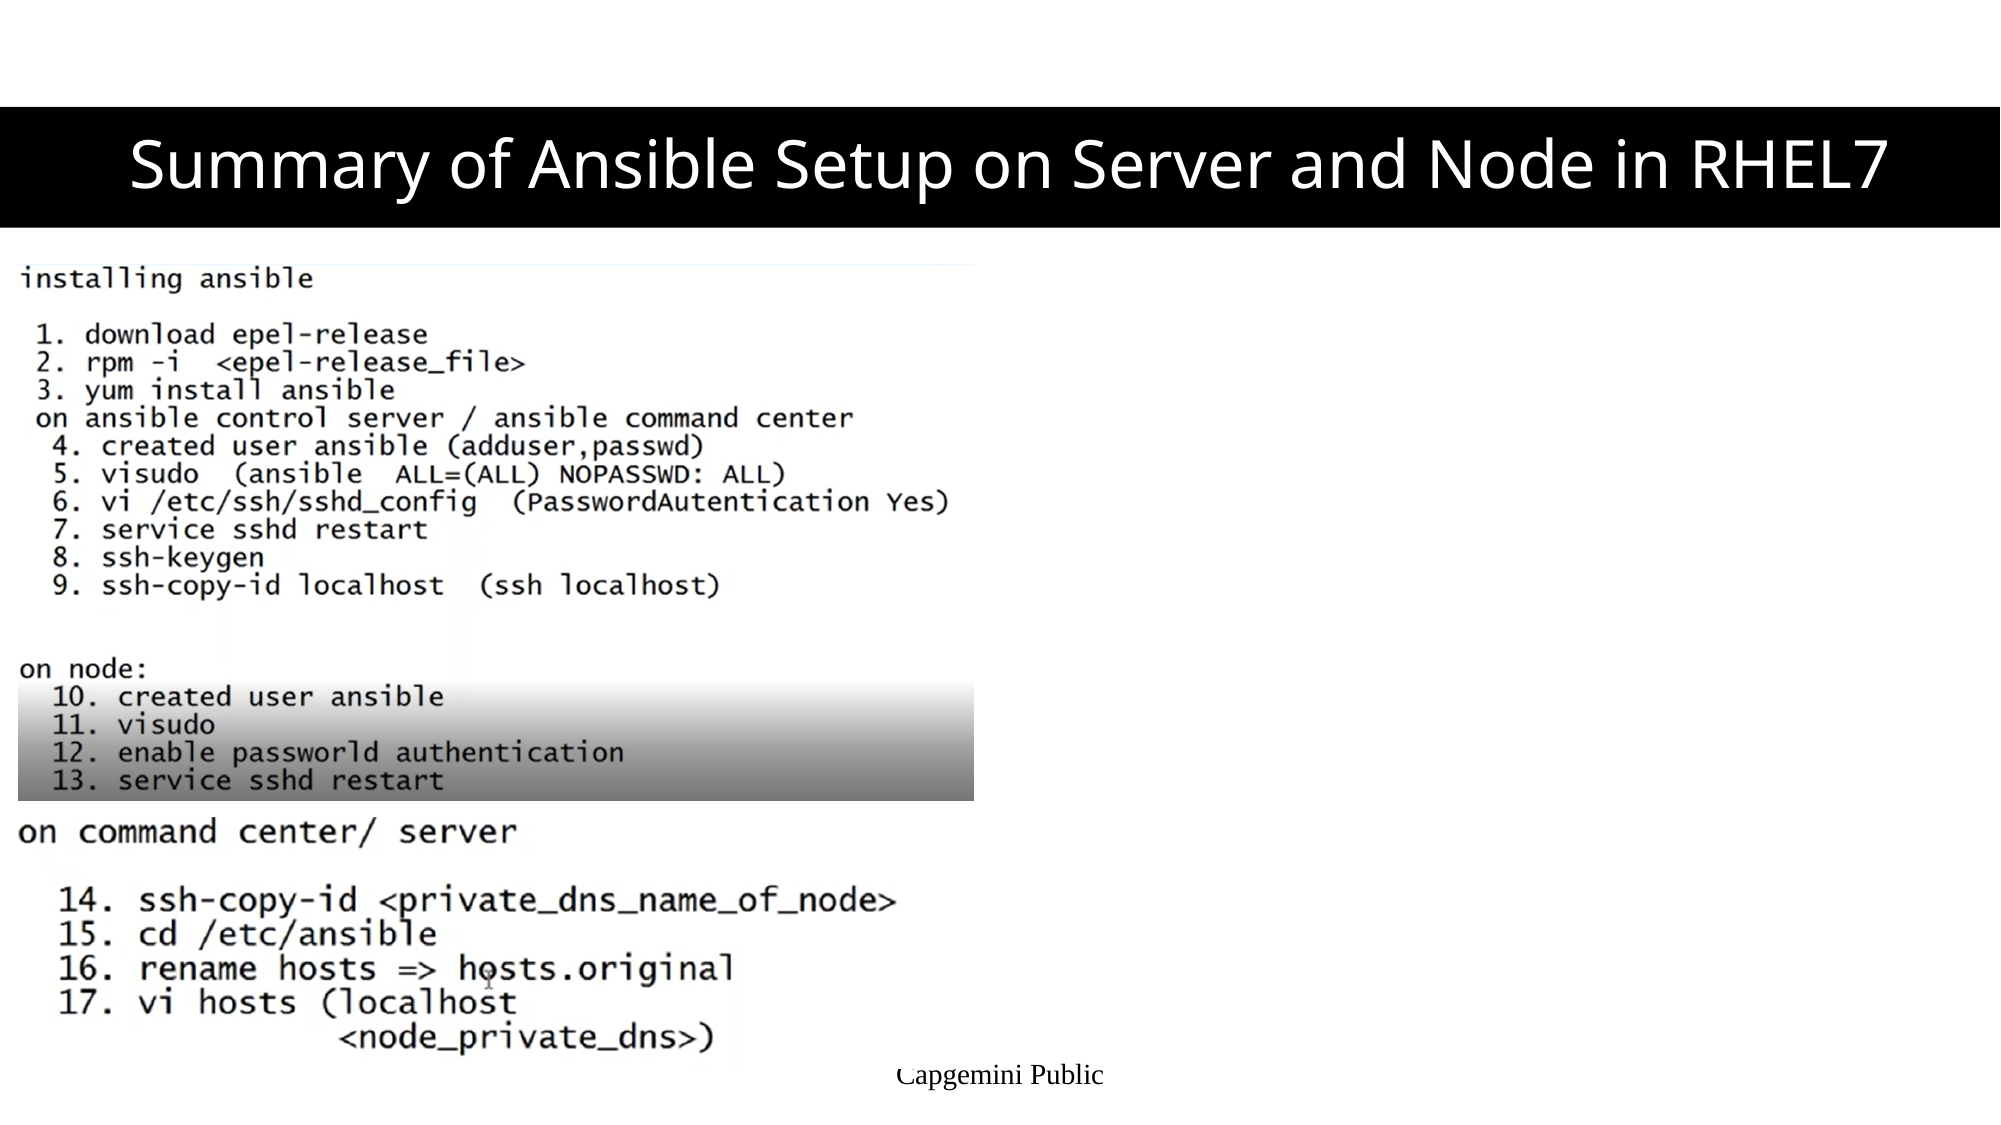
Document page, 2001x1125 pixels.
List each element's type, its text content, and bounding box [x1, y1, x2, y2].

picture [18, 817, 964, 1069]
picture [18, 264, 974, 801]
title Summary of Ansible Setup on Server and Node in RHEL7 [91, 105, 1931, 228]
footer Capgemini Public [662, 1042, 1338, 1103]
text_box [0, 106, 2000, 229]
